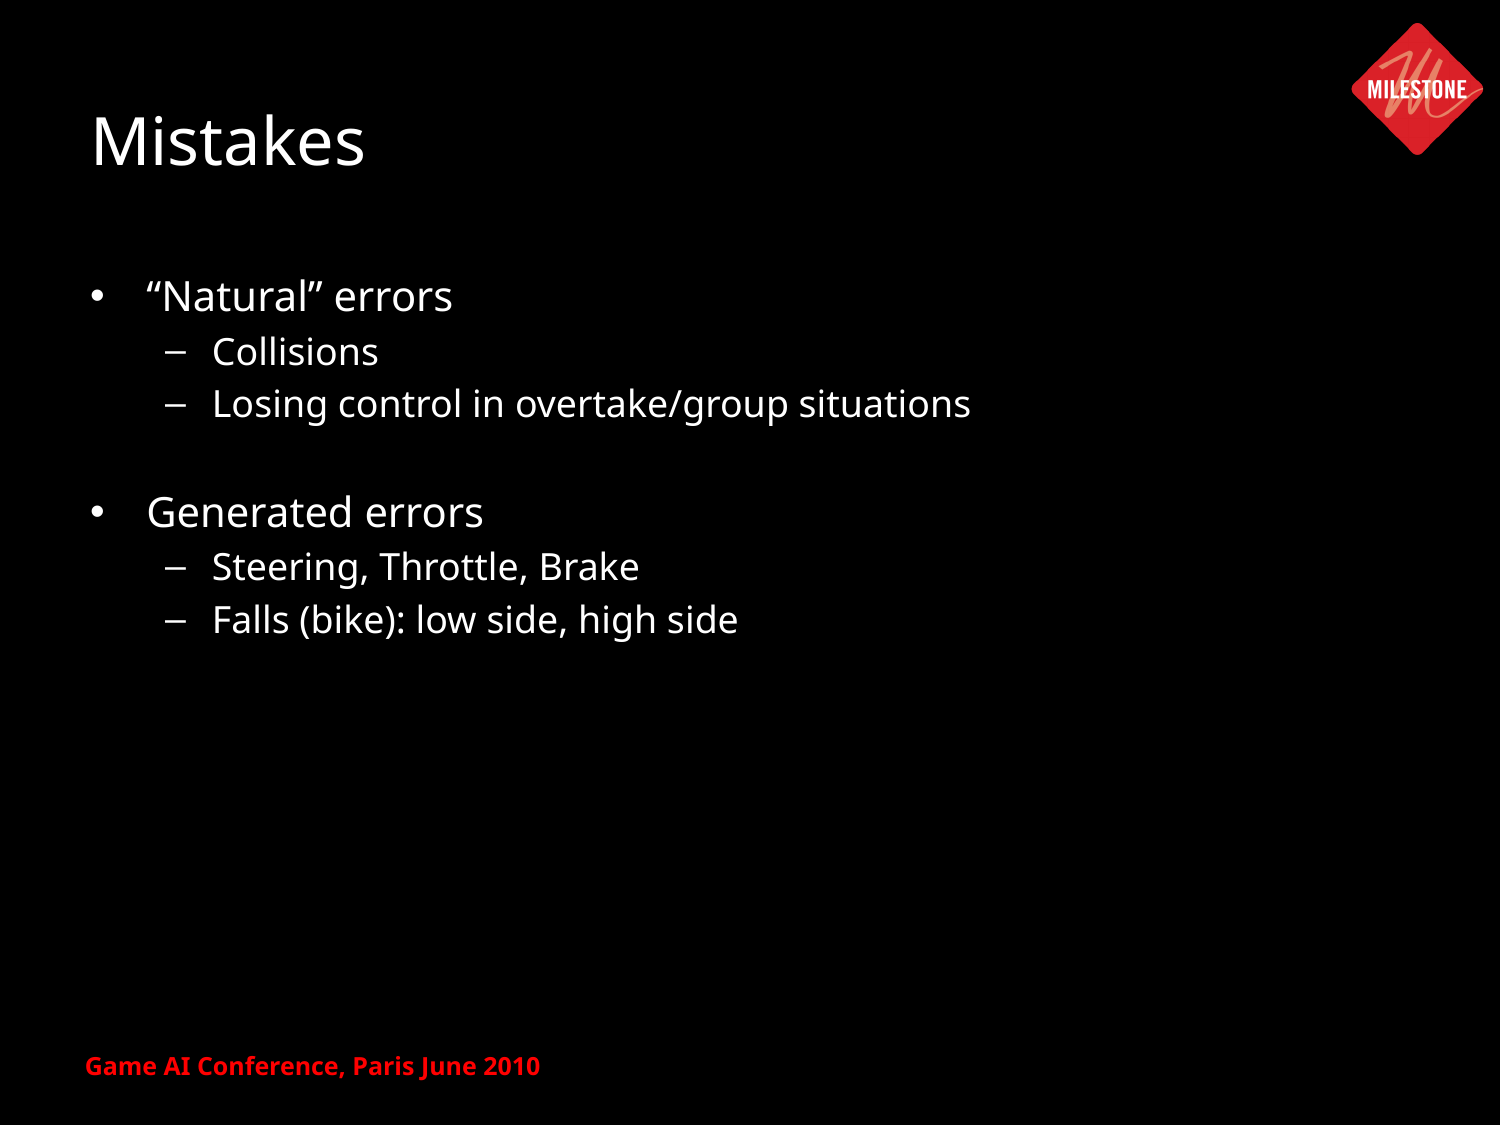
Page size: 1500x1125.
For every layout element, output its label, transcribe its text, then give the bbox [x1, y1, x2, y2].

list “Natural” errors Collisions Losing control in overtake/group situations Generated errors Steering, Throttle, Brake Falls (bike): low side, high side [75, 262, 1430, 1005]
picture [1347, 23, 1491, 157]
footer Game AI Conference, Paris June 2010 [70, 1042, 856, 1103]
title Mistakes [75, 45, 1289, 233]
